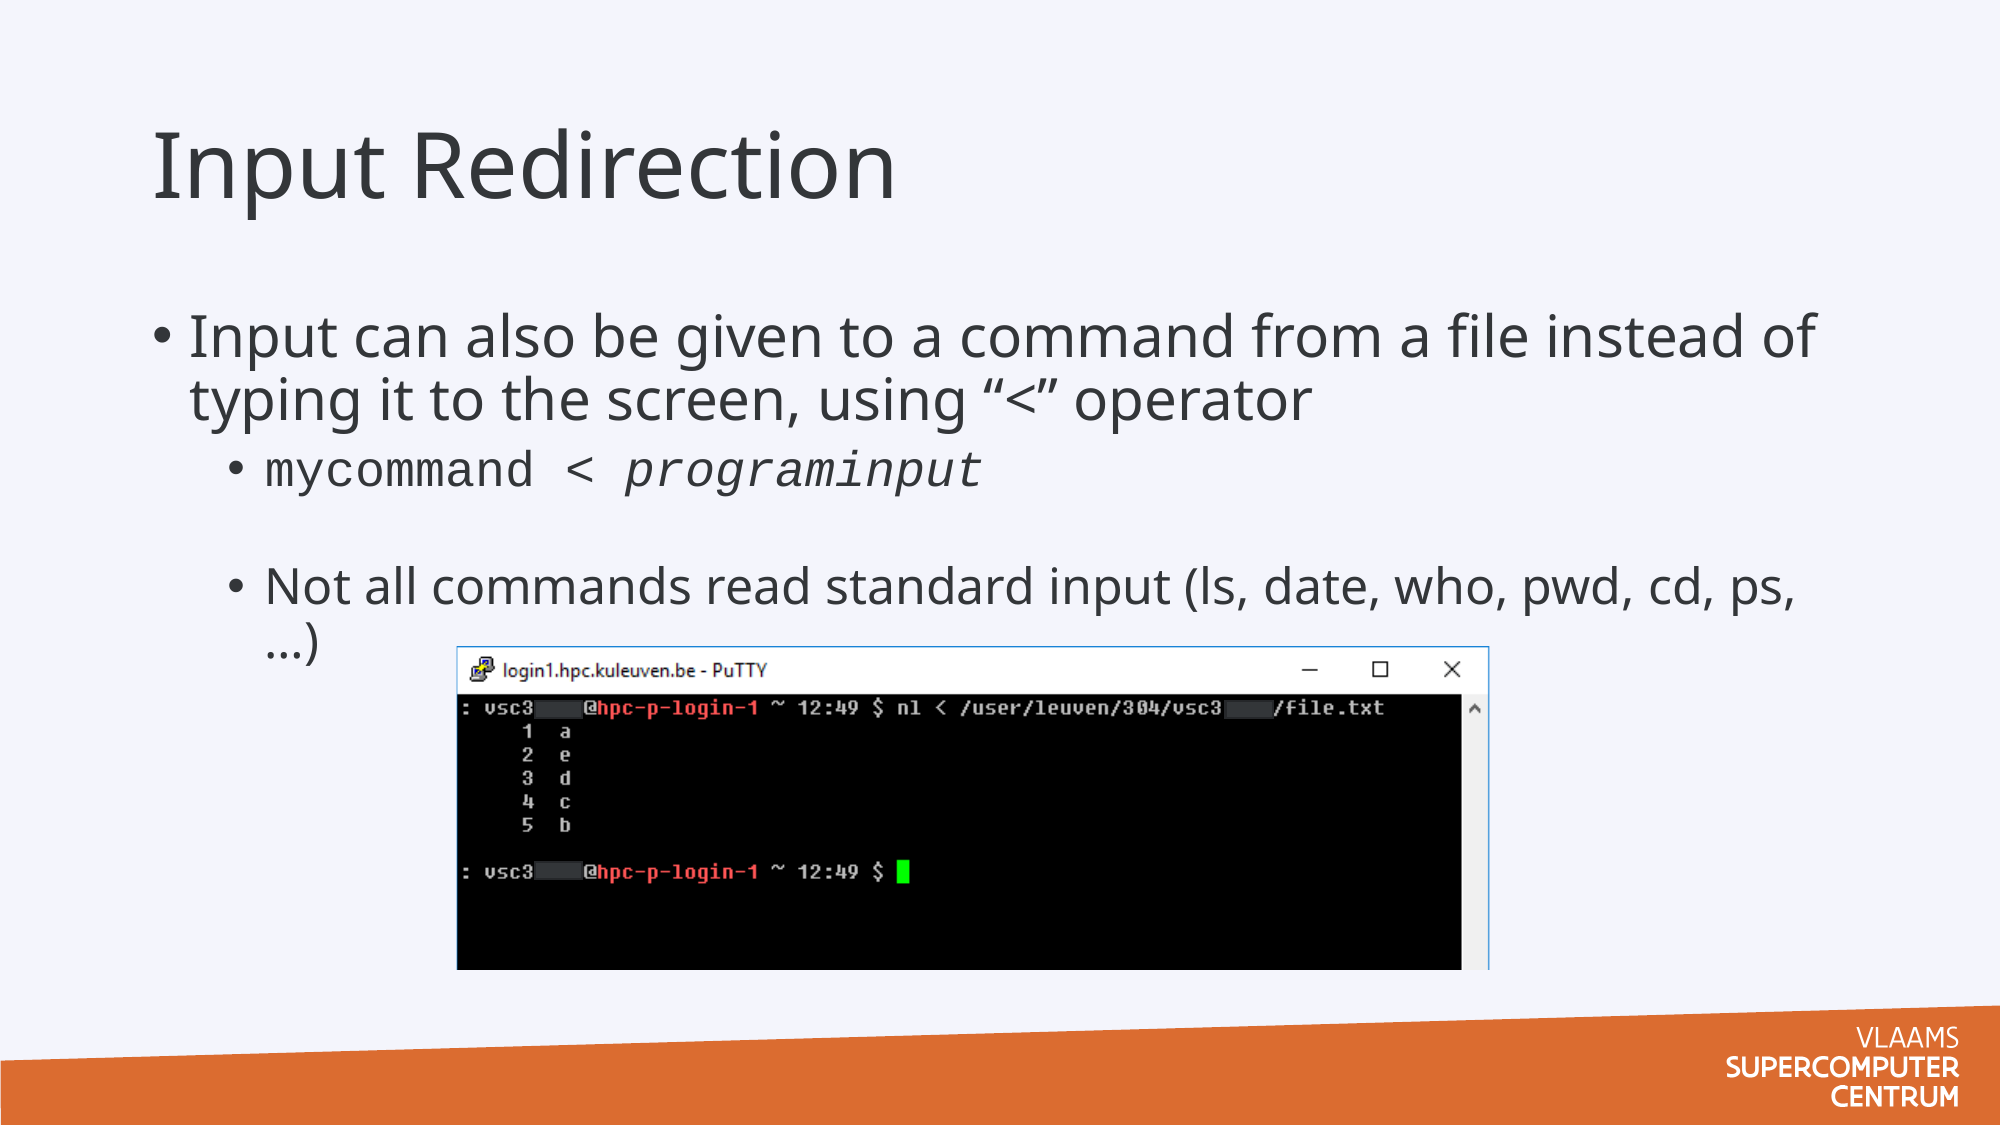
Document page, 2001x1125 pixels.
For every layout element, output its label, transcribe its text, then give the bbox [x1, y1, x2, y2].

picture [456, 645, 1490, 970]
title Input Redirection [137, 59, 1863, 278]
list Input can also be given to a command from a file instead of typing it to the screen, using “<” operator mycommand < programinput Not all commands read standard input (ls, date, who, pwd, cd, ps, …) [137, 299, 1863, 1014]
picture [1725, 1021, 1960, 1117]
